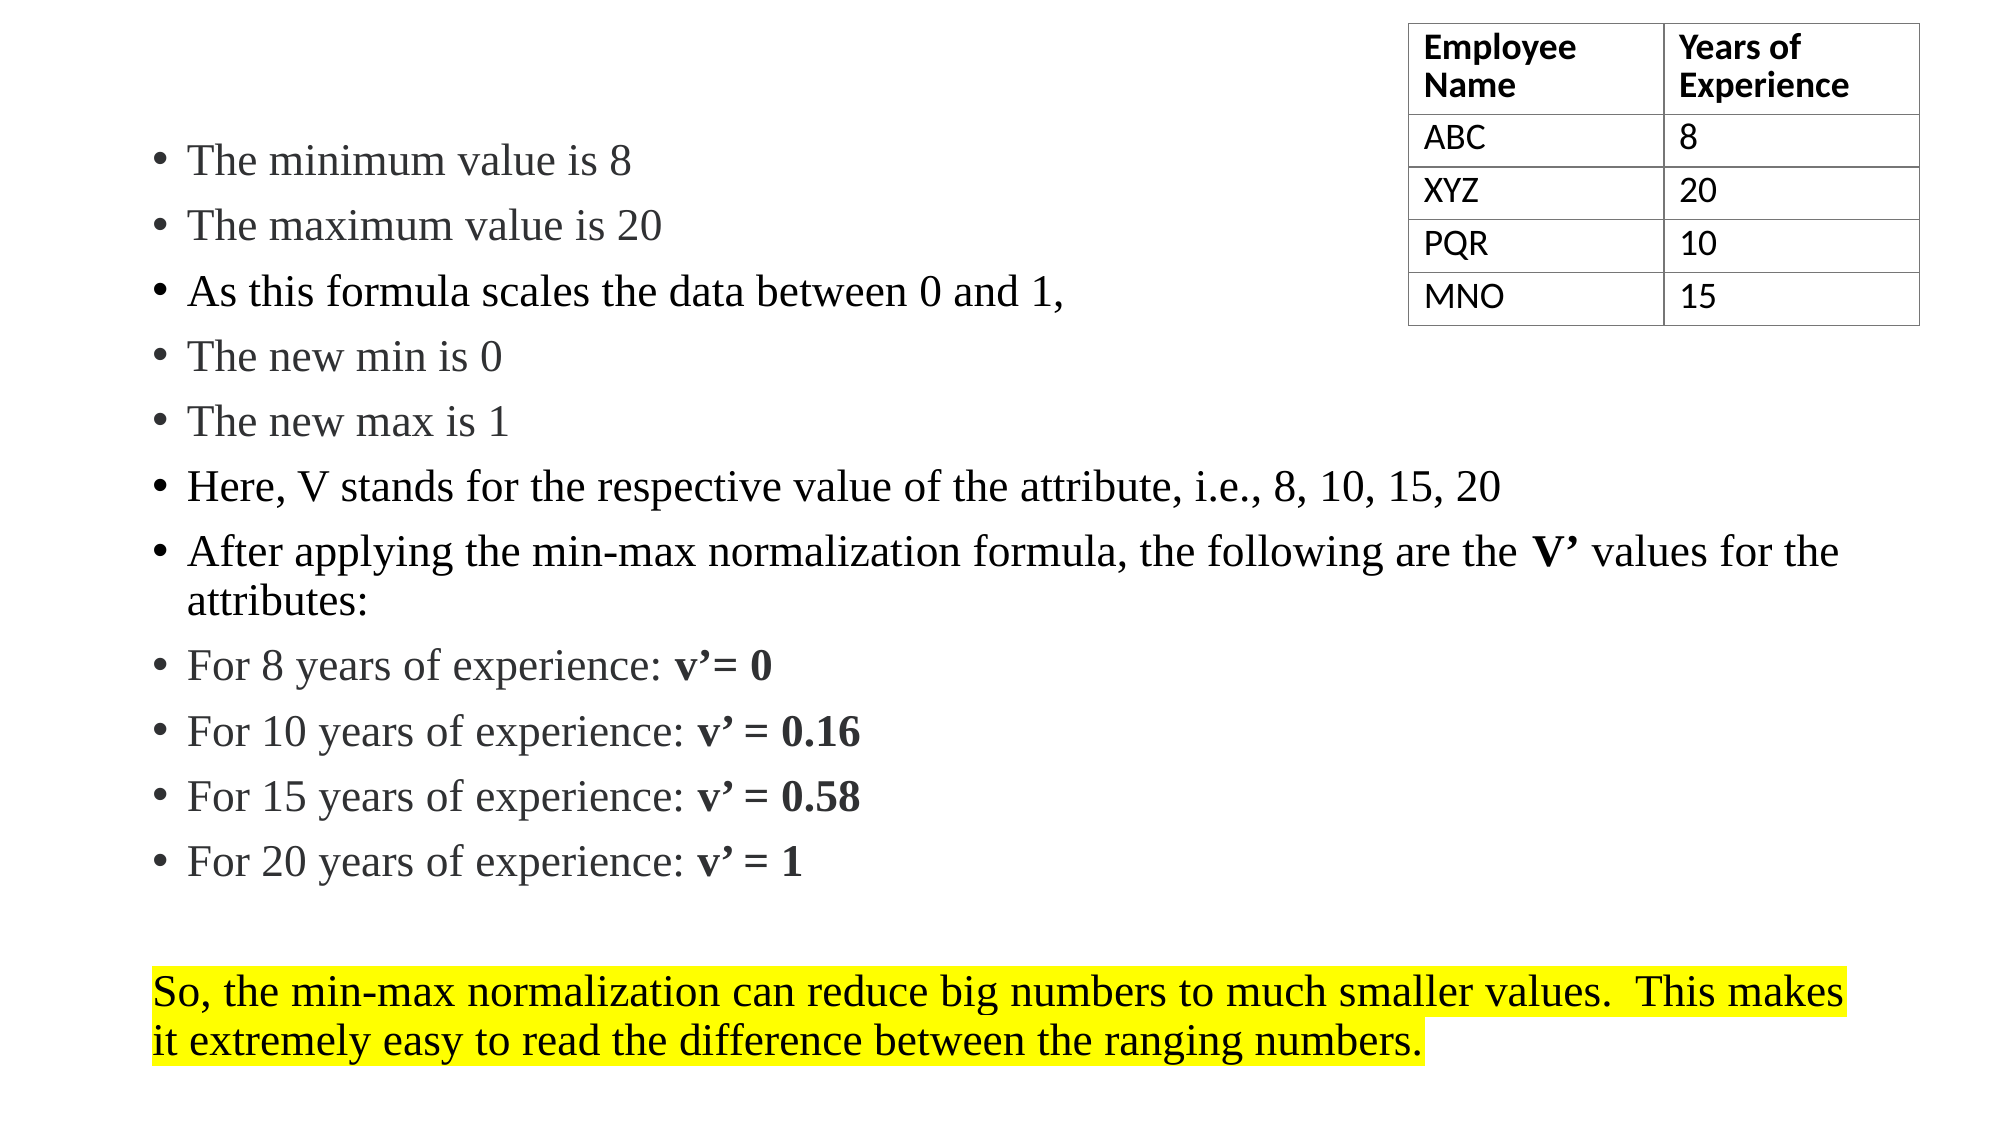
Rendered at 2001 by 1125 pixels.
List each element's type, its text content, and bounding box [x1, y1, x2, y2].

table_cell PQR [1409, 220, 1663, 272]
table_cell 8 [1665, 115, 1919, 166]
list The minimum value is 8 The maximum value is 20 As this formula scales the data between 0 and 1, The new min is 0 The new max is 1 Here, V stands for the respective value of the attribute, i.e., 8, 10, 15, 20 After applying the min-max normalization formula, the following are the V’ values for the attributes: For 8 years of experience: v’= 0 For 10 years of experience: v’ = 0.16 For 15 years of experience: v’ = 0.58 For 20 years of experience: v’ = 1 So, the min-max normalization can reduce big numbers to much smaller values. This makes it extremely easy to read the difference between the ranging numbers. [137, 128, 1863, 1076]
table_header Employee Name [1409, 24, 1663, 114]
table_header Years of Experience [1665, 24, 1919, 114]
table_cell ABC [1409, 115, 1663, 166]
table_cell 20 [1665, 168, 1919, 219]
table_cell MNO [1409, 273, 1663, 325]
table_cell 10 [1665, 220, 1919, 272]
table_cell XYZ [1409, 168, 1663, 219]
table_cell 15 [1665, 273, 1919, 325]
